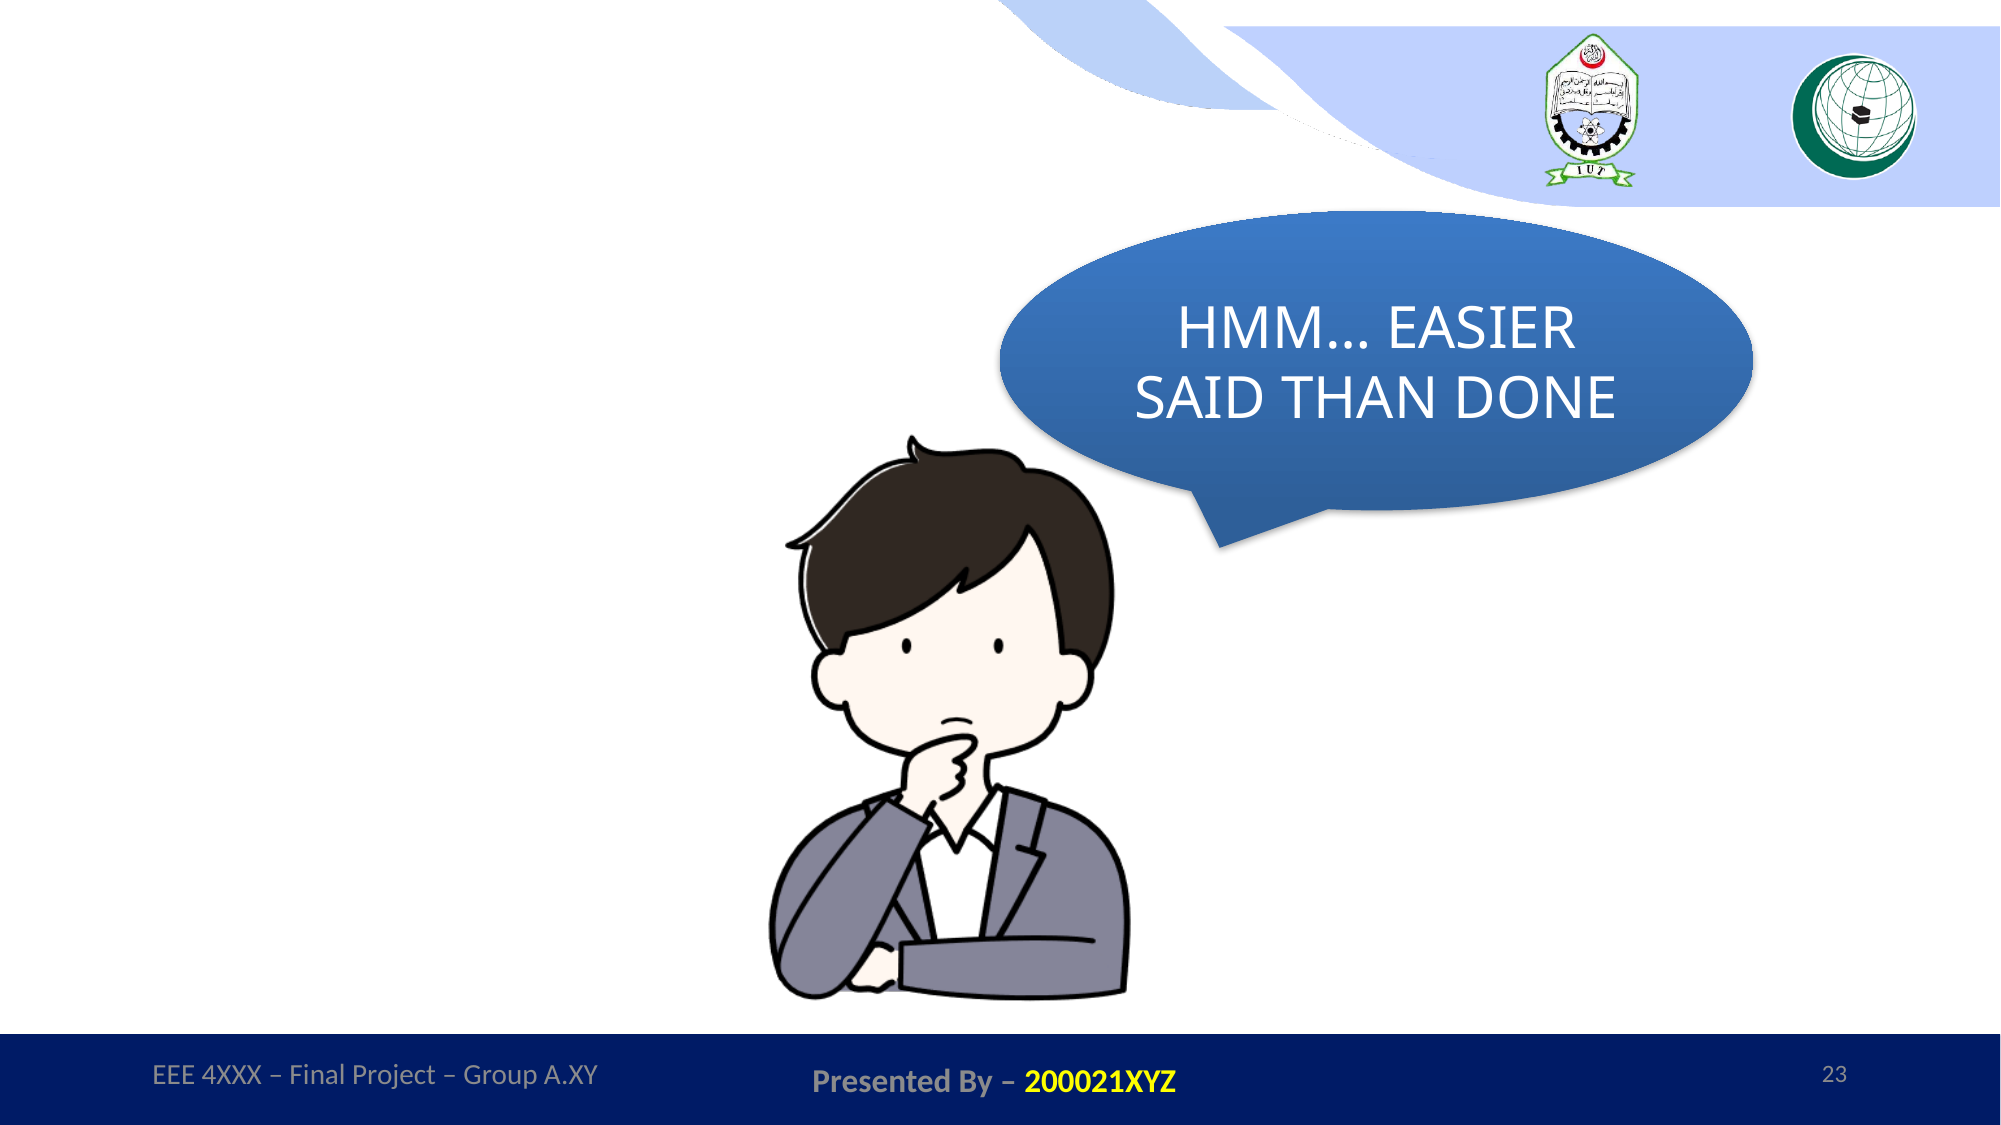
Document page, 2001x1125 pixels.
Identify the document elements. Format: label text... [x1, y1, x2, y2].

slide_number EEE 4XXX – Final Project – Group A.XY [137, 1042, 622, 1103]
text_box HMM… EASIER SAID THAN DONE [999, 210, 1754, 548]
slide_number 23 [1412, 1042, 1863, 1103]
picture [992, 0, 2000, 218]
text_box [745, 427, 1140, 1003]
footer Presented By – 200021XYZ [662, 1042, 1338, 1103]
